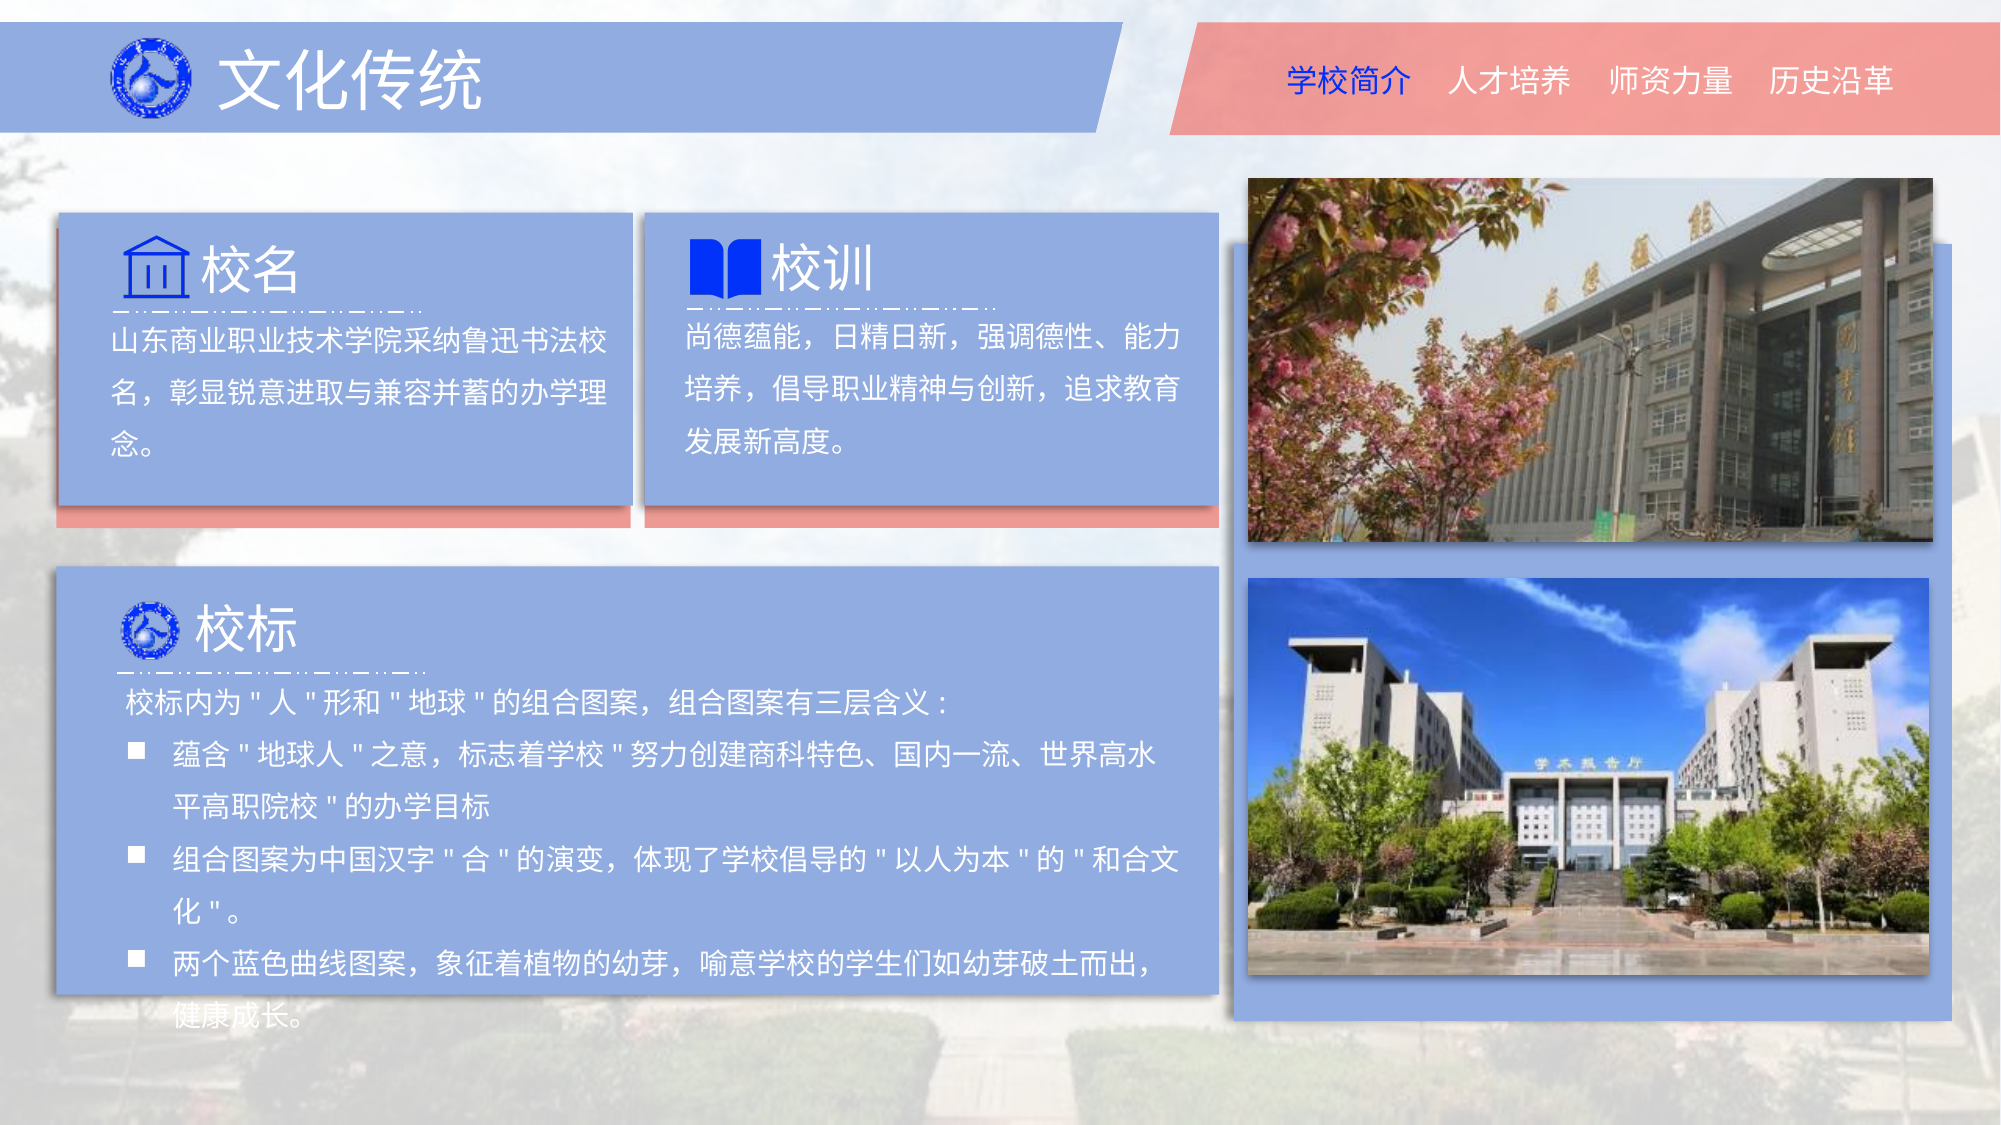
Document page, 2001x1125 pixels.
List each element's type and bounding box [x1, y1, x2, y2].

picture [0, 0, 2001, 1125]
text_box [1263, 53, 1918, 107]
